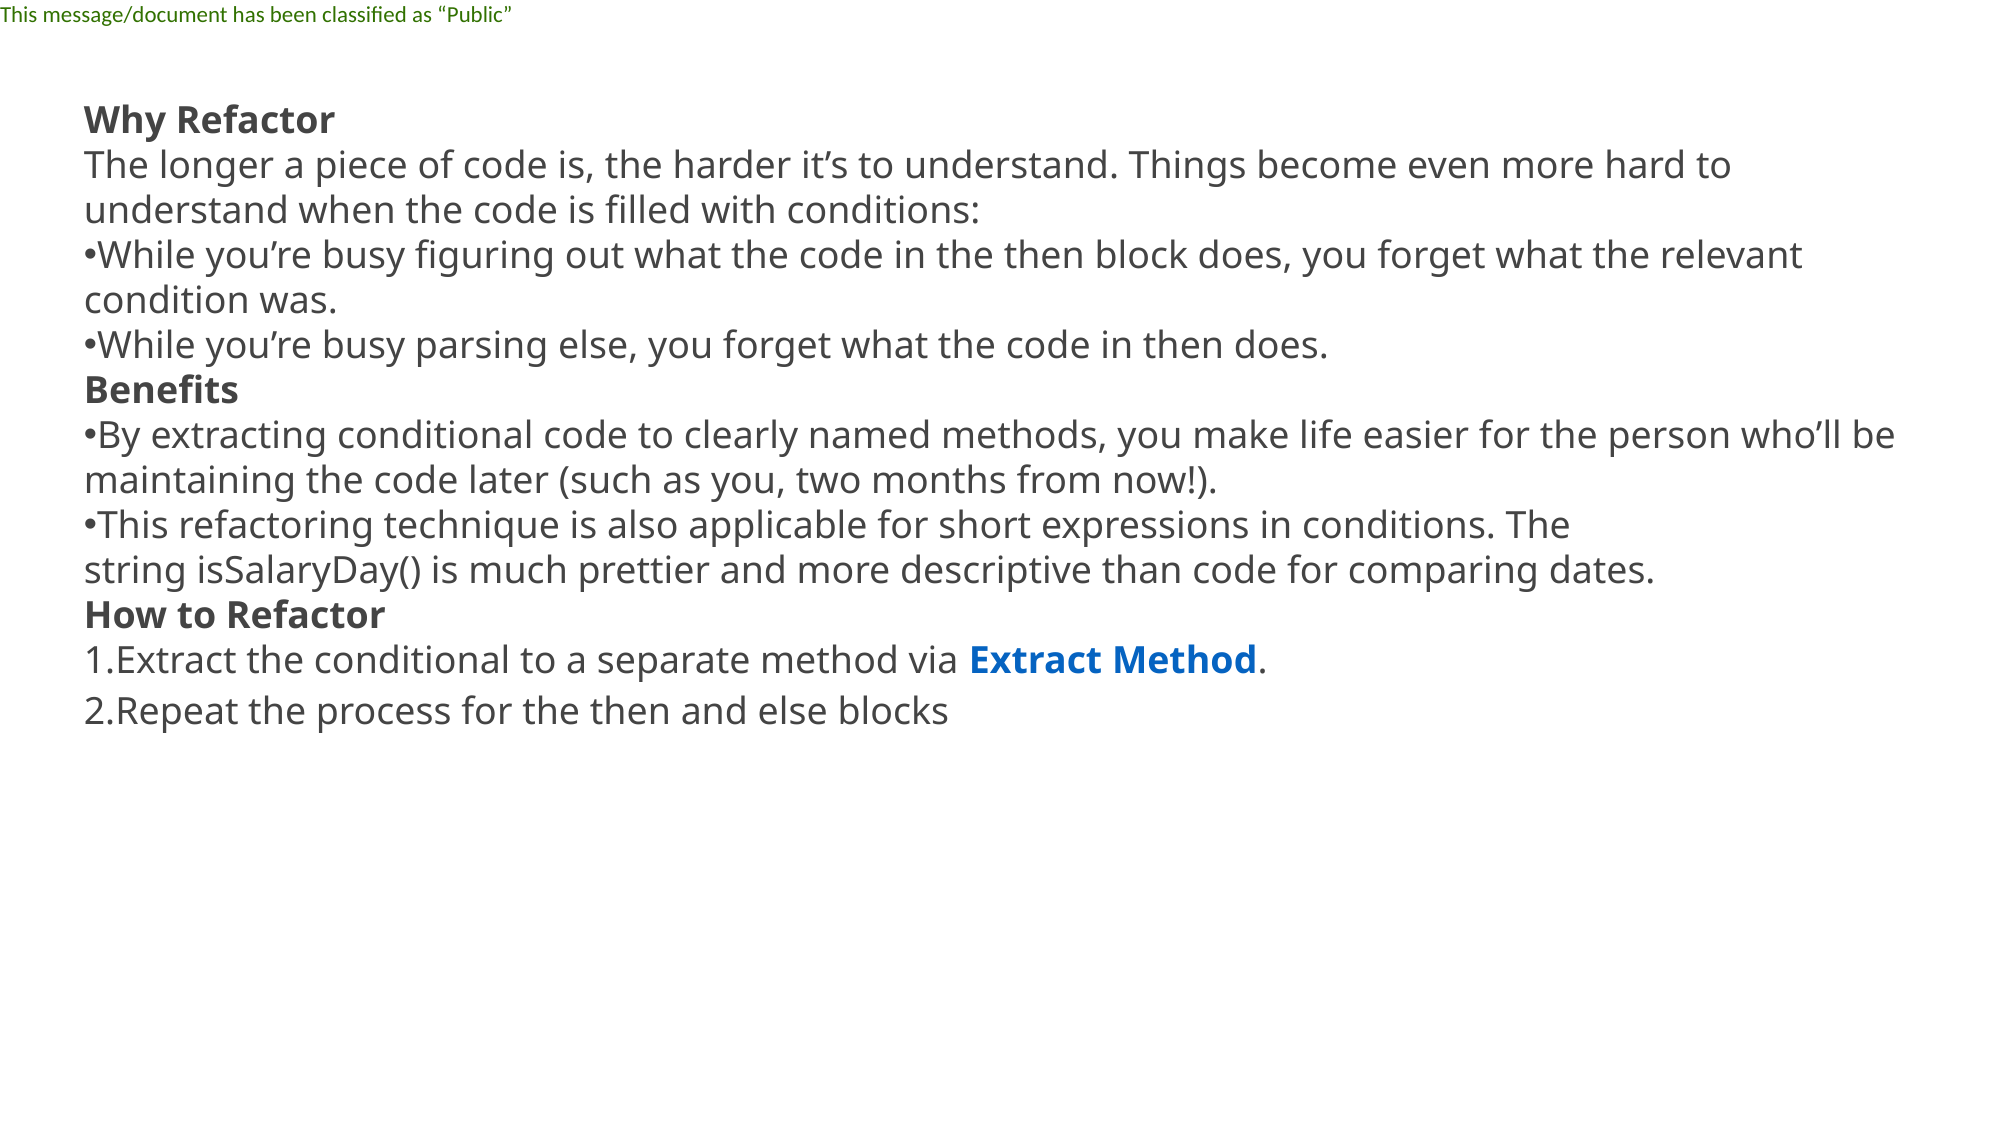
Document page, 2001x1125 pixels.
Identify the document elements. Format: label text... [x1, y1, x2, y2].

text_box Why Refactor The longer a piece of code is, the harder it’s to understand. Things become even more hard to understand when the code is filled with conditions: While you’re busy figuring out what the code in the then block does, you forget what the relevant condition was. While you’re busy parsing else, you forget what the code in then does. Benefits By extracting conditional code to clearly named methods, you make life easier for the person who’ll be maintaining the code later (such as you, two months from now!). This refactoring technique is also applicable for short expressions in conditions. The string isSalaryDay() is much prettier and more descriptive than code for comparing dates. How to Refactor Extract the conditional to a separate method via Extract Method. Repeat the process for the then and else blocks [69, 88, 1942, 740]
